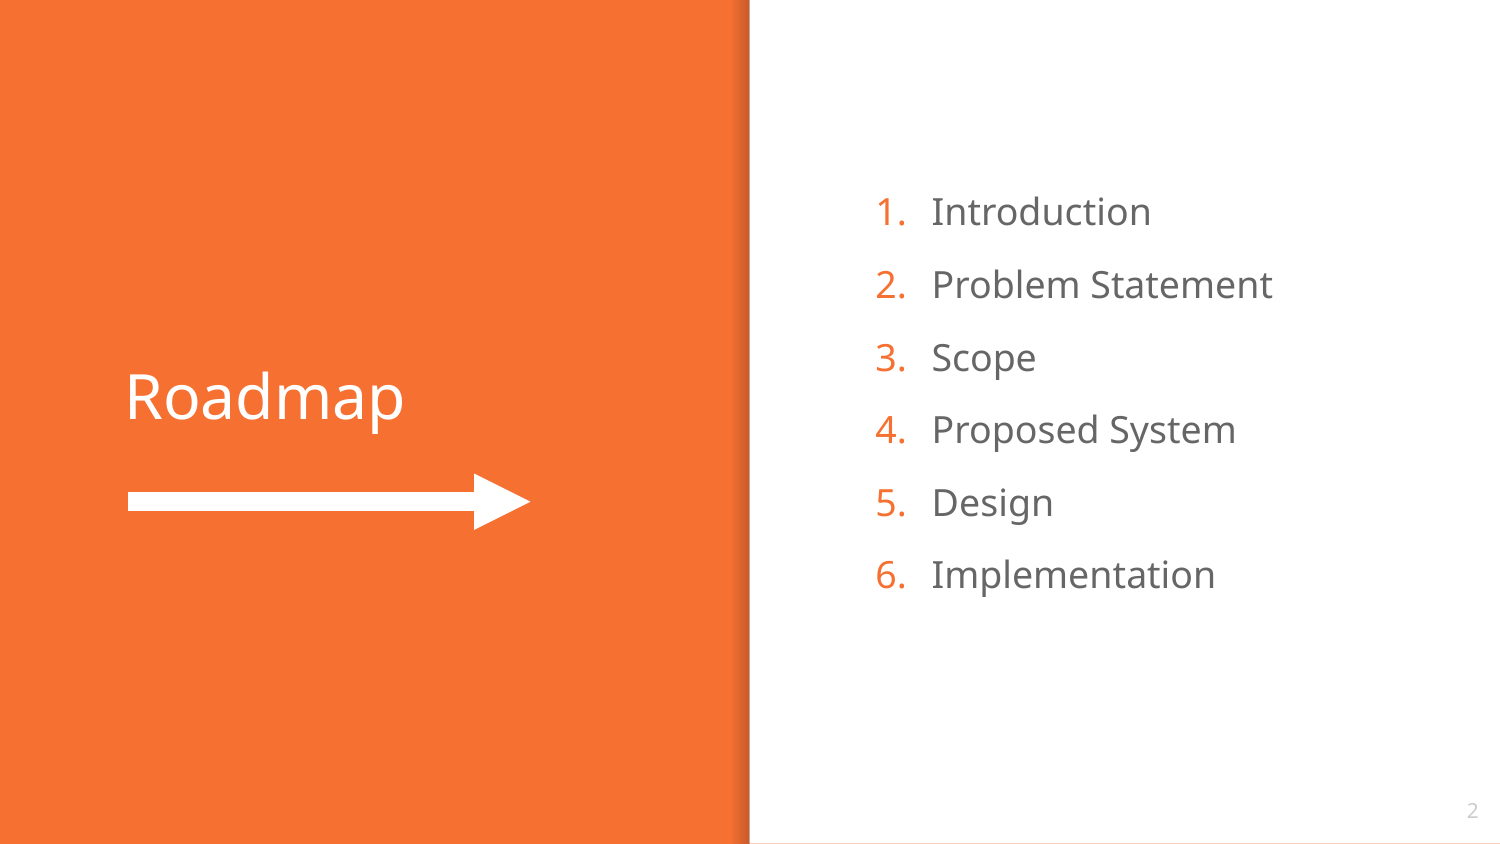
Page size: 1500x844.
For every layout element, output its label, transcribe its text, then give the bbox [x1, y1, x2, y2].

title Roadmap [109, 342, 642, 502]
slide_number ‹#› [1403, 779, 1494, 844]
list Introduction Problem Statement Scope Proposed System Design Implementation [841, 166, 1411, 676]
